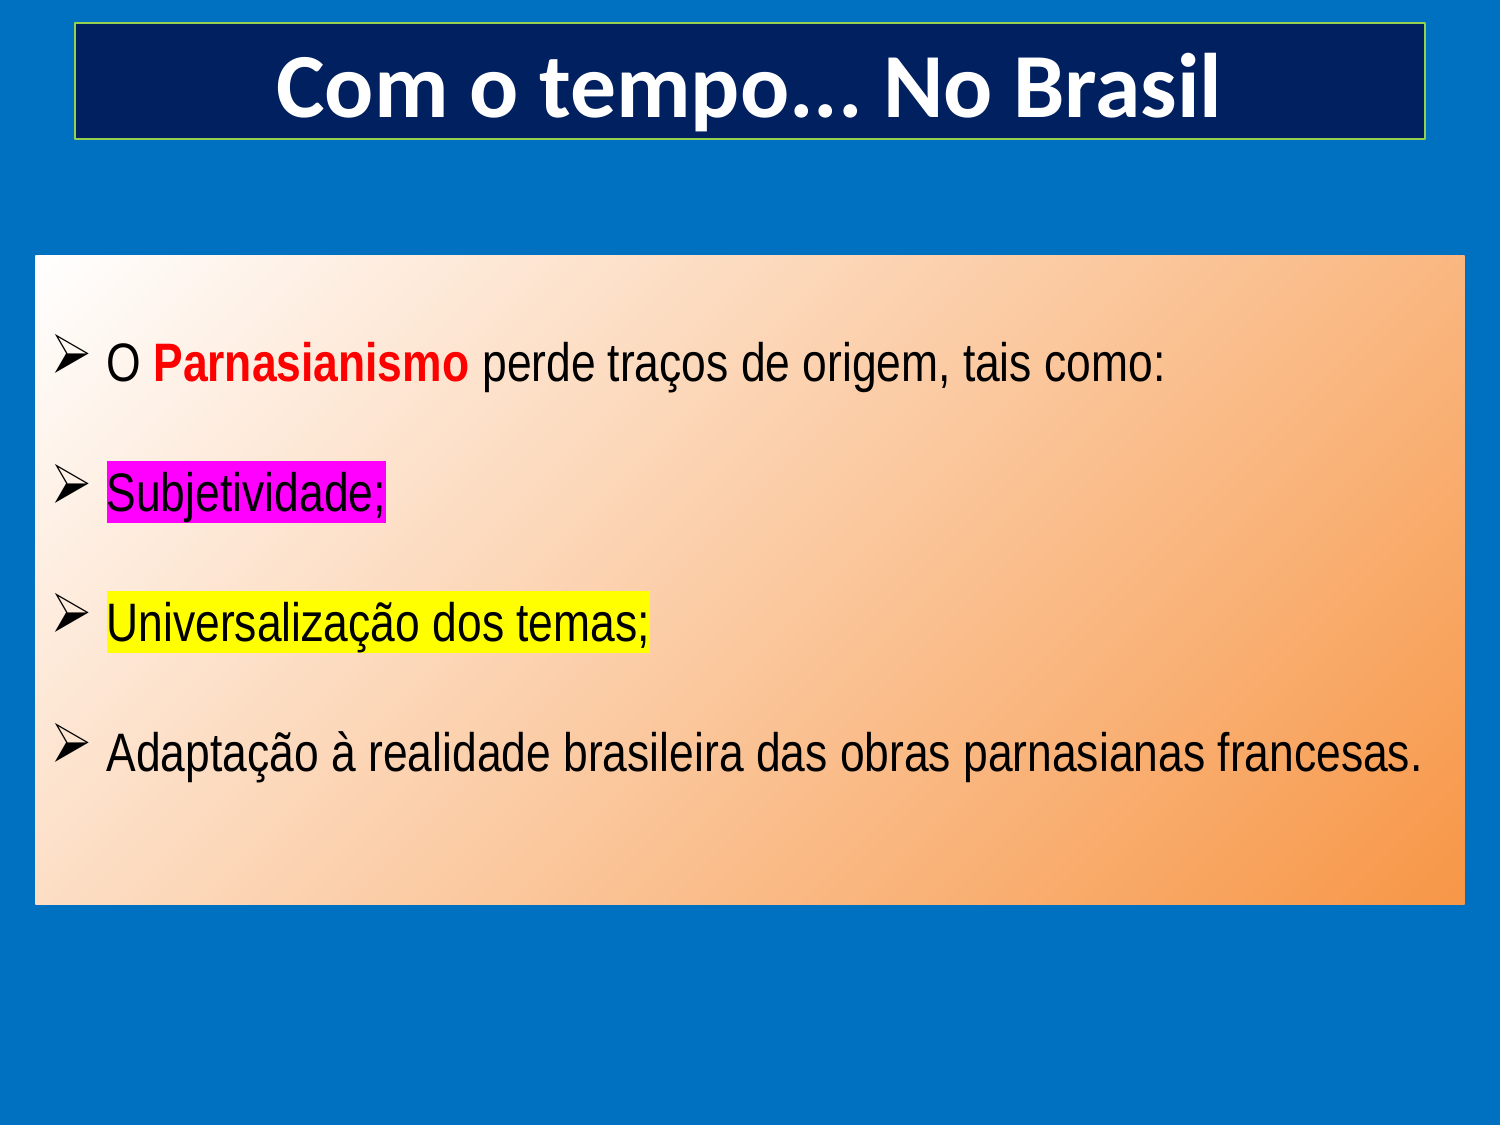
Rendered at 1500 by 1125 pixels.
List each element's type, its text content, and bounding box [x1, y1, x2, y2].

title Com o tempo... No Brasil [75, 22, 1425, 139]
list O Parnasianismo perde traços de origem, tais como: Subjetividade; Universalização dos temas; Adaptação à realidade brasileira das obras parnasianas francesas. [35, 255, 1465, 905]
